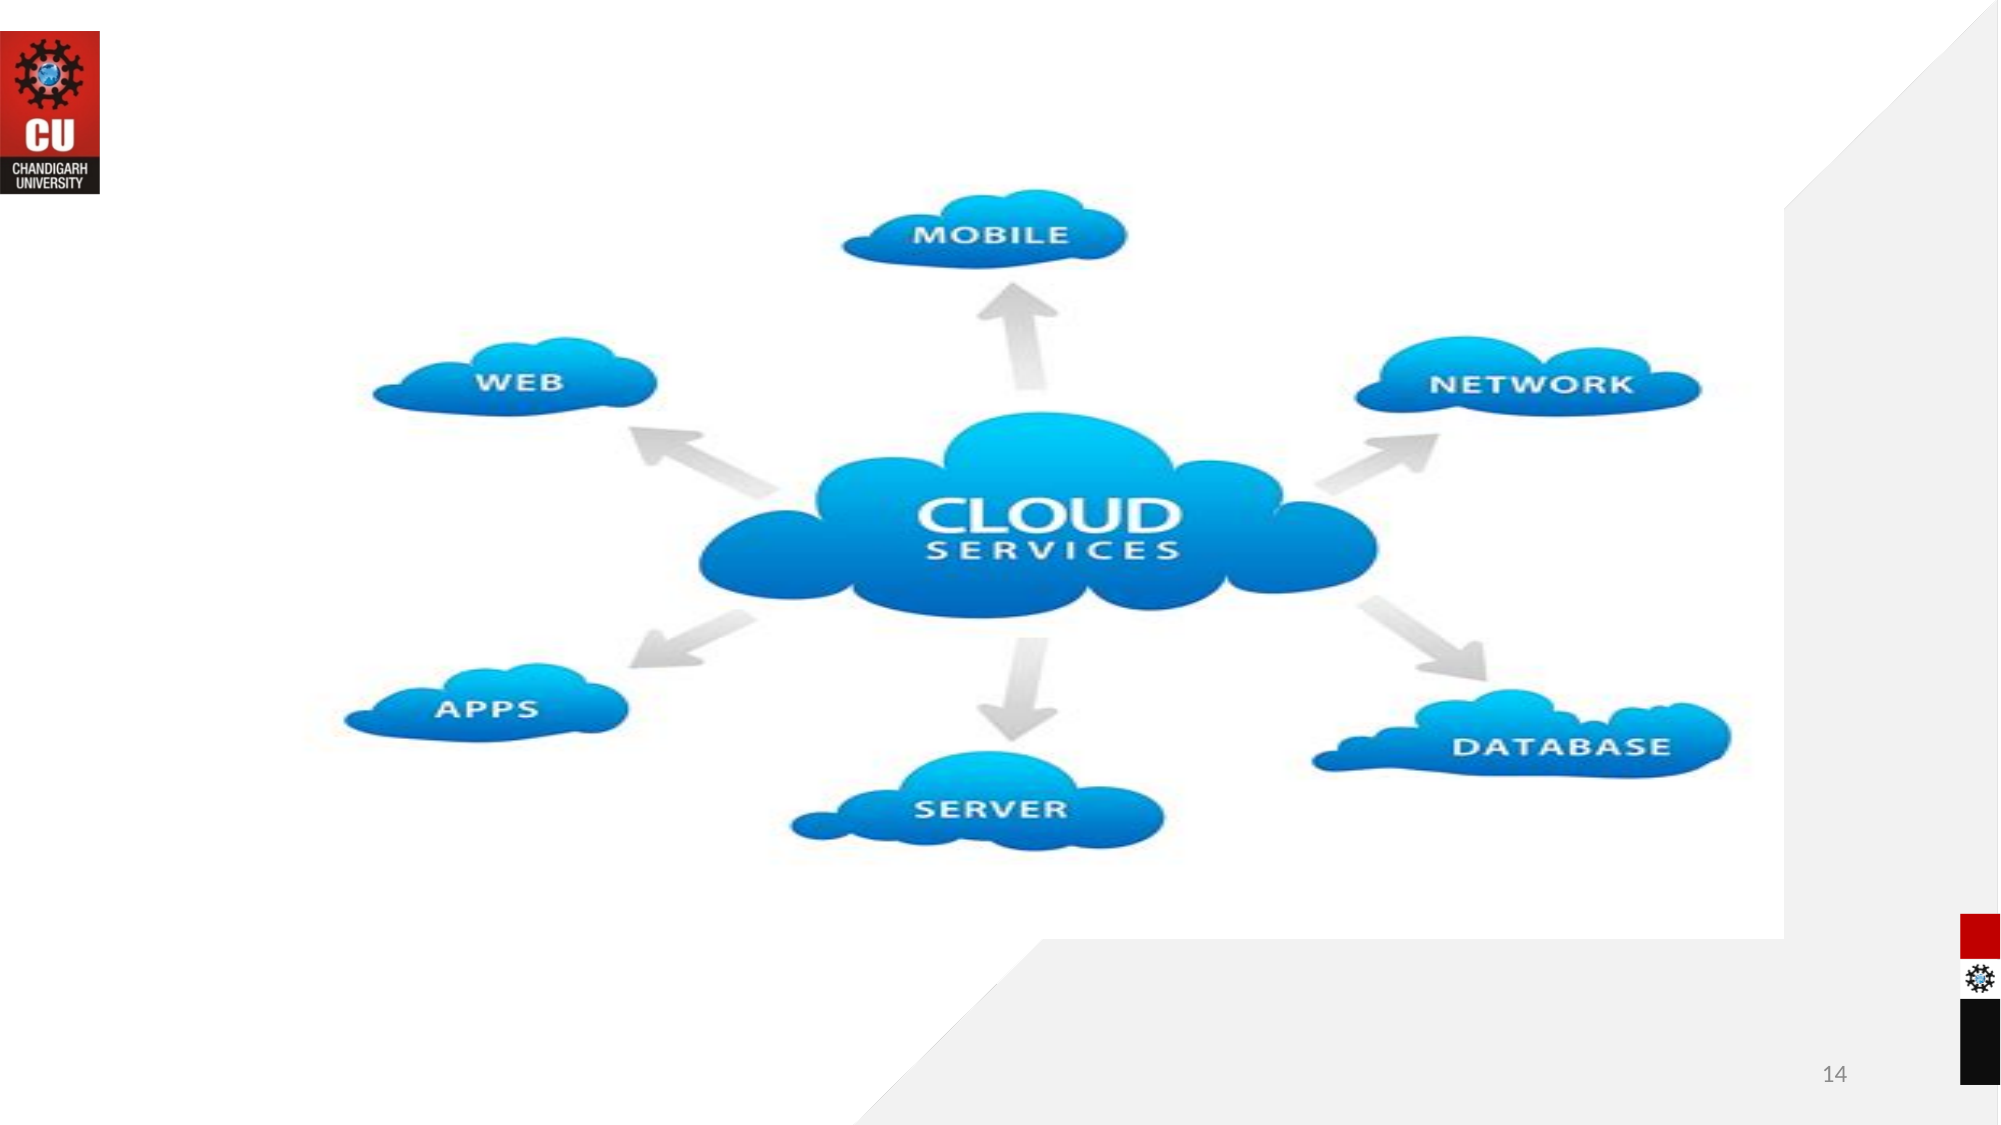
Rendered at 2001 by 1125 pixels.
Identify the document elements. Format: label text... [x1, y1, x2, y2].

slide_number 14 [1412, 1042, 1863, 1103]
picture [0, 0, 2001, 1125]
